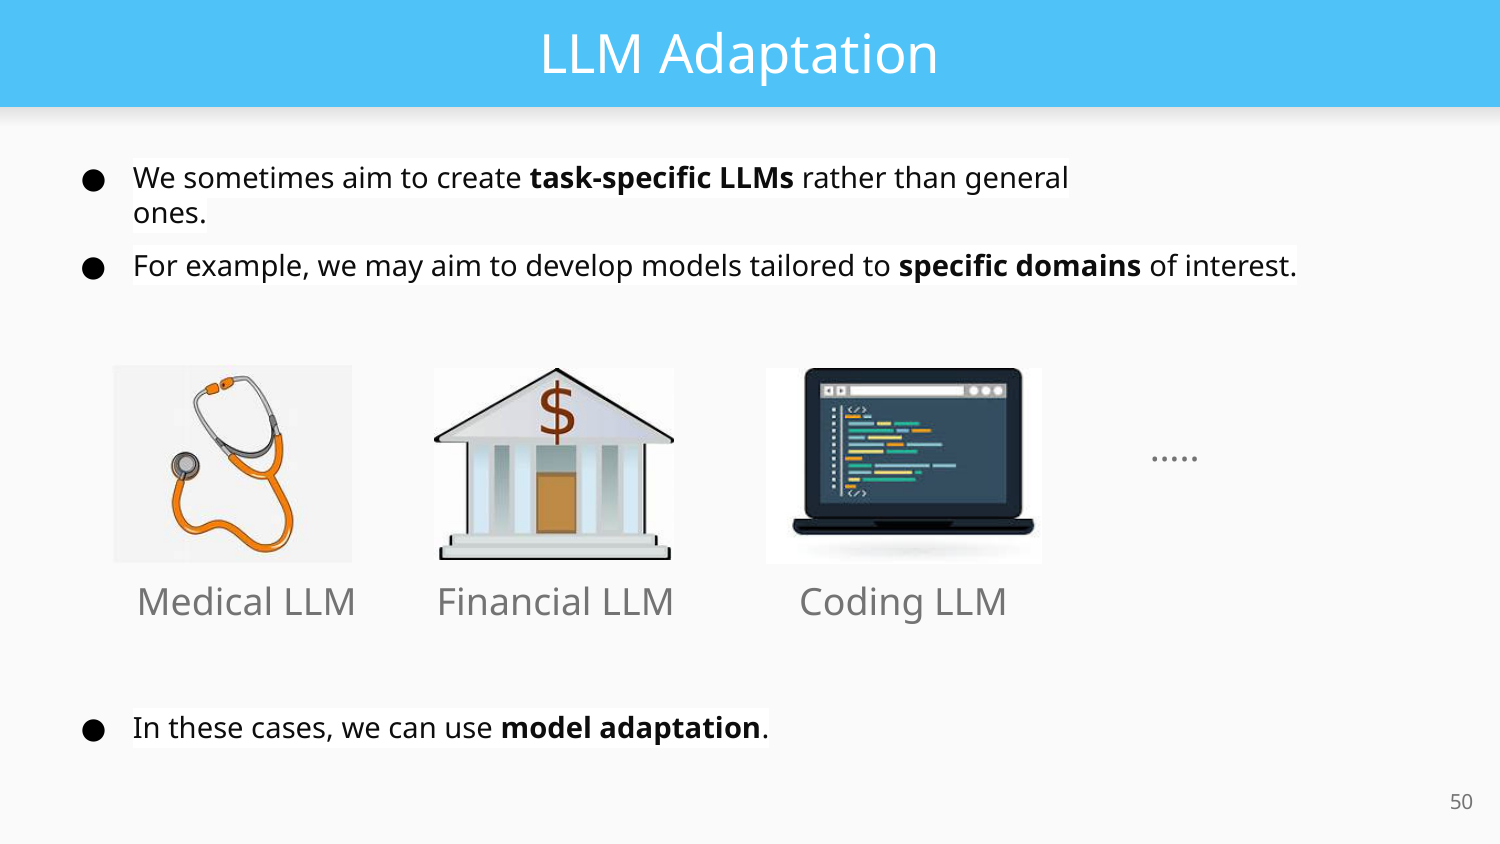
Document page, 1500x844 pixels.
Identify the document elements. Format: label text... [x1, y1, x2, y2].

text_box Medical LLM [121, 563, 397, 639]
title LLM Adaptation [16, 2, 1464, 102]
text_box In these cases, we can use model adaptation. [42, 694, 854, 760]
text_box Coding LLM [784, 563, 1059, 639]
text_box For example, we may aim to develop models tailored to specific domains of interest. [42, 232, 1464, 298]
picture [111, 364, 352, 564]
slide_number ‹#› [1398, 770, 1489, 835]
picture [434, 368, 674, 560]
text_box Financial LLM [421, 563, 697, 639]
picture [766, 368, 1042, 564]
text_box ….. [1134, 408, 1236, 485]
text_box We sometimes aim to create task-specific LLMs rather than general ones. [42, 144, 1163, 232]
